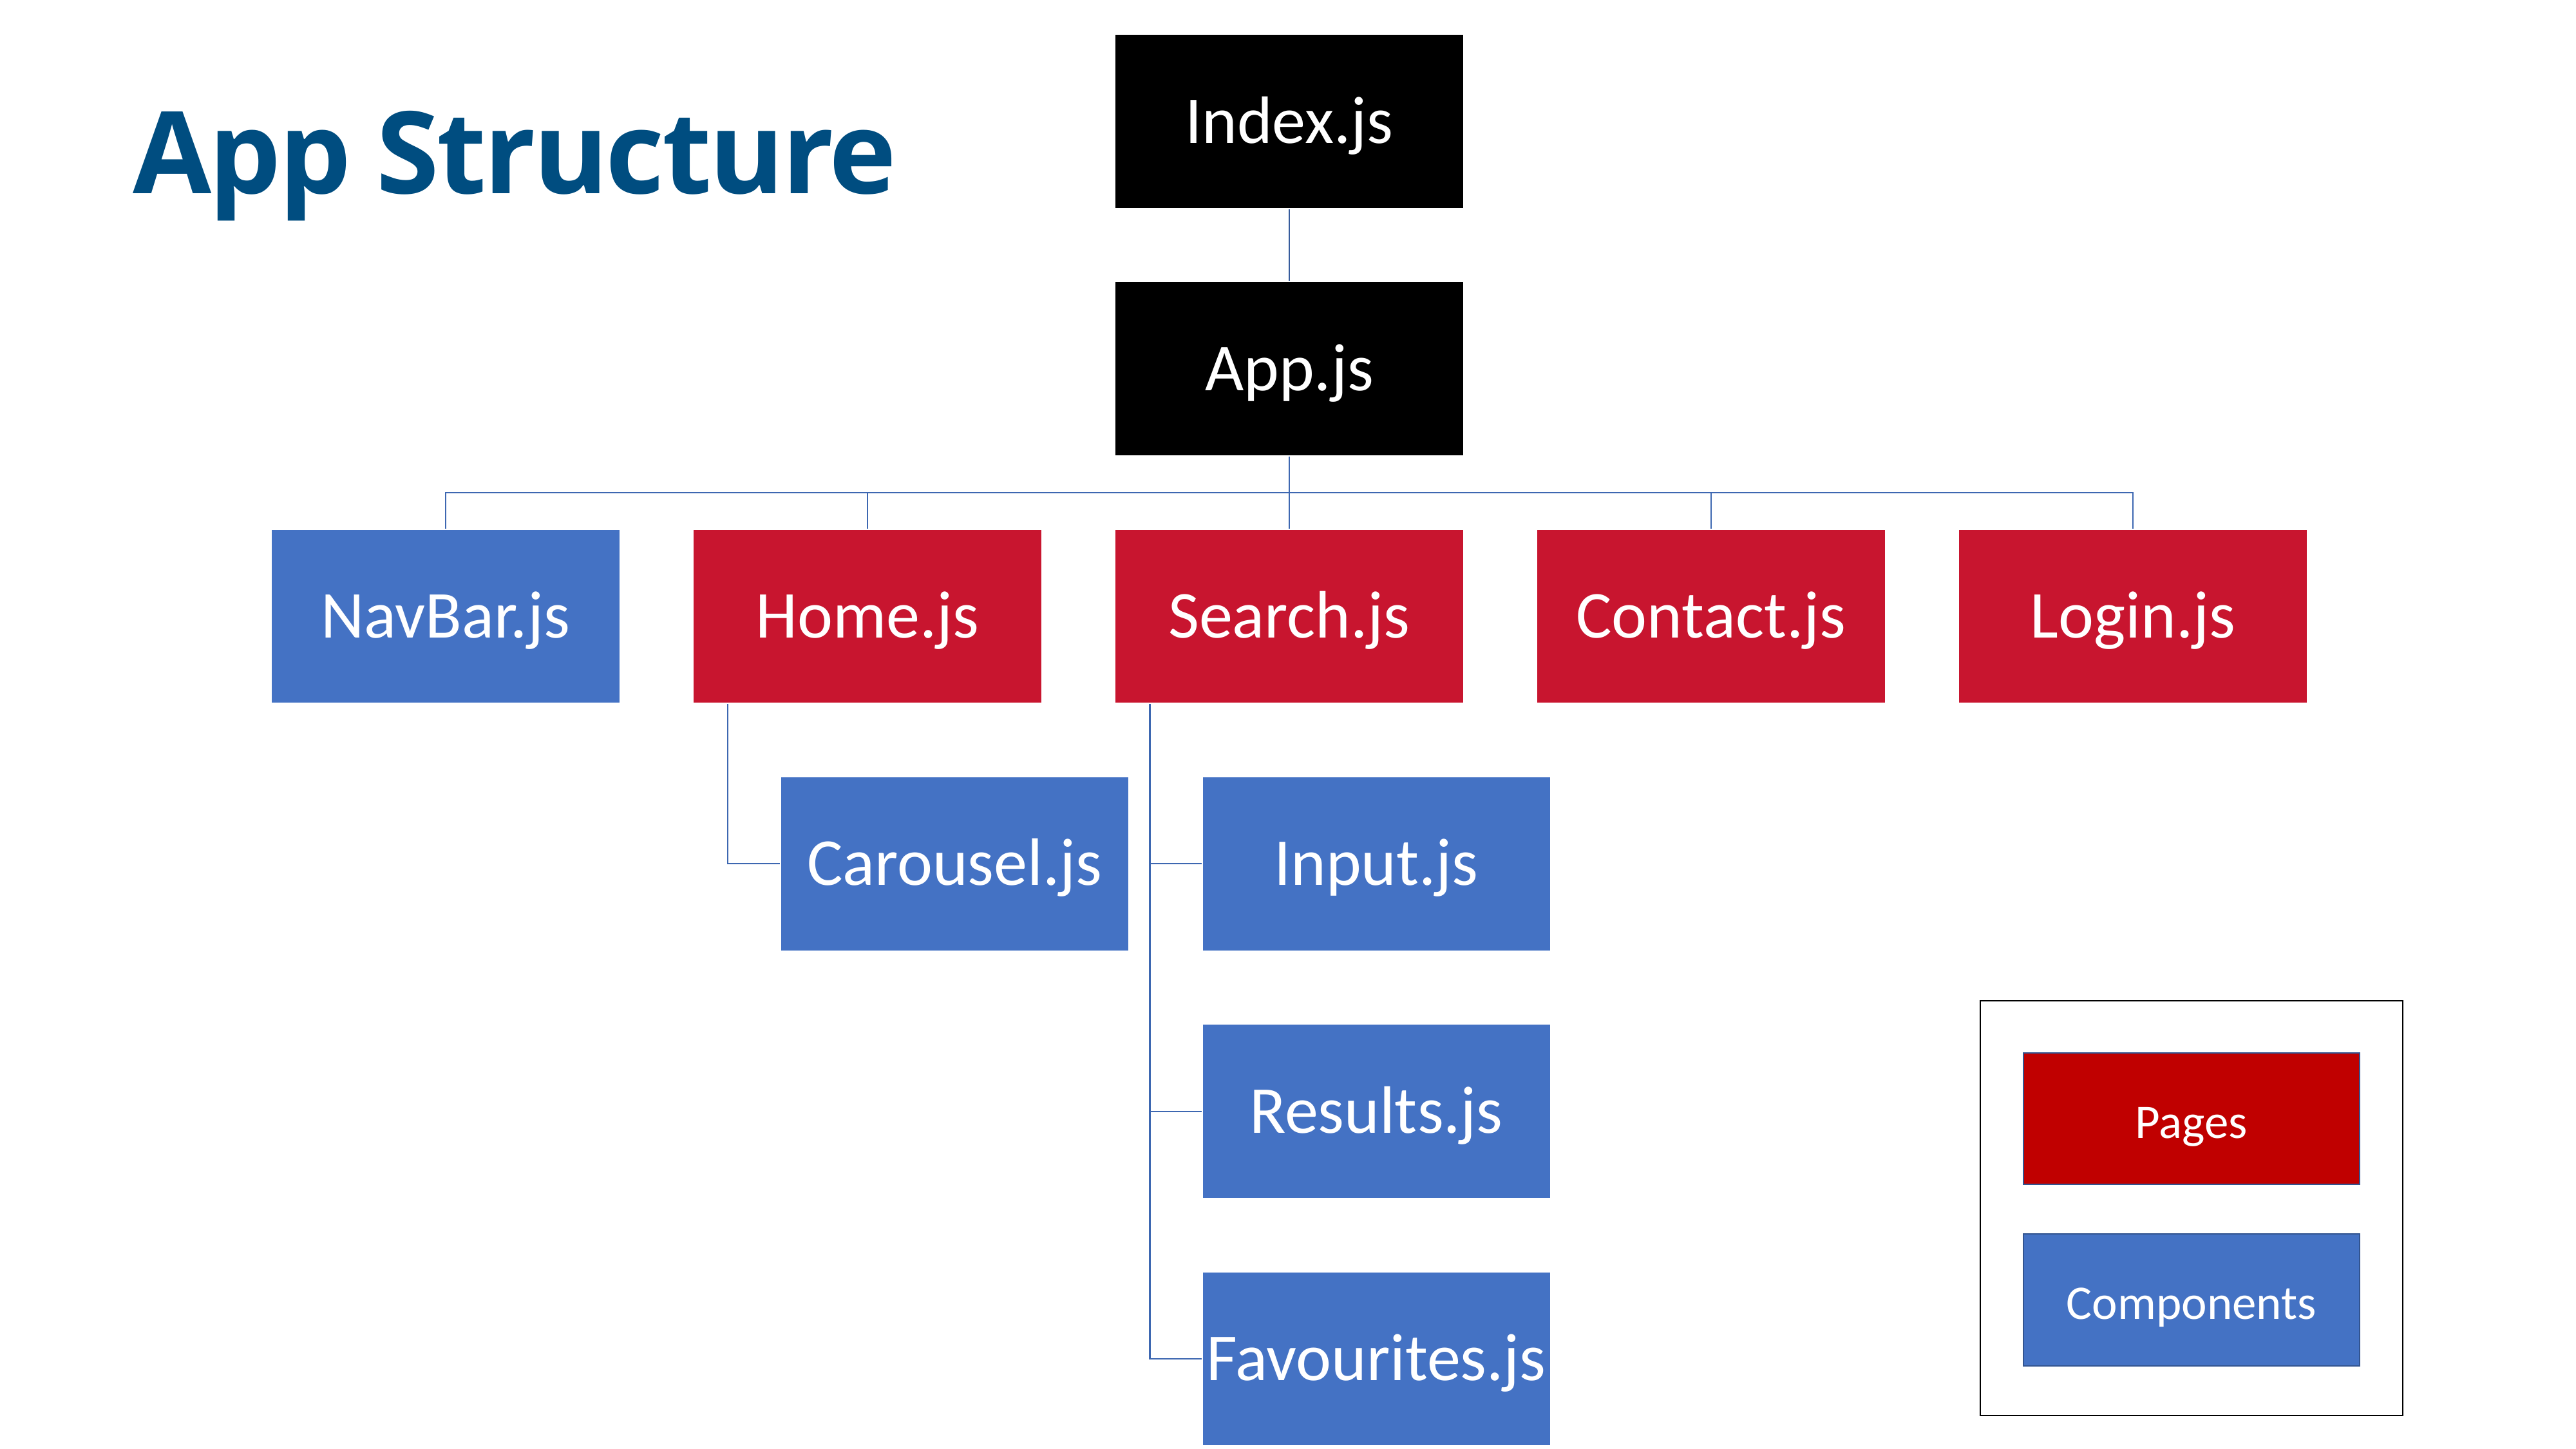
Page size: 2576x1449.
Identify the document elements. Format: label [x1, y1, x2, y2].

text_box [28, 33, 2550, 1447]
